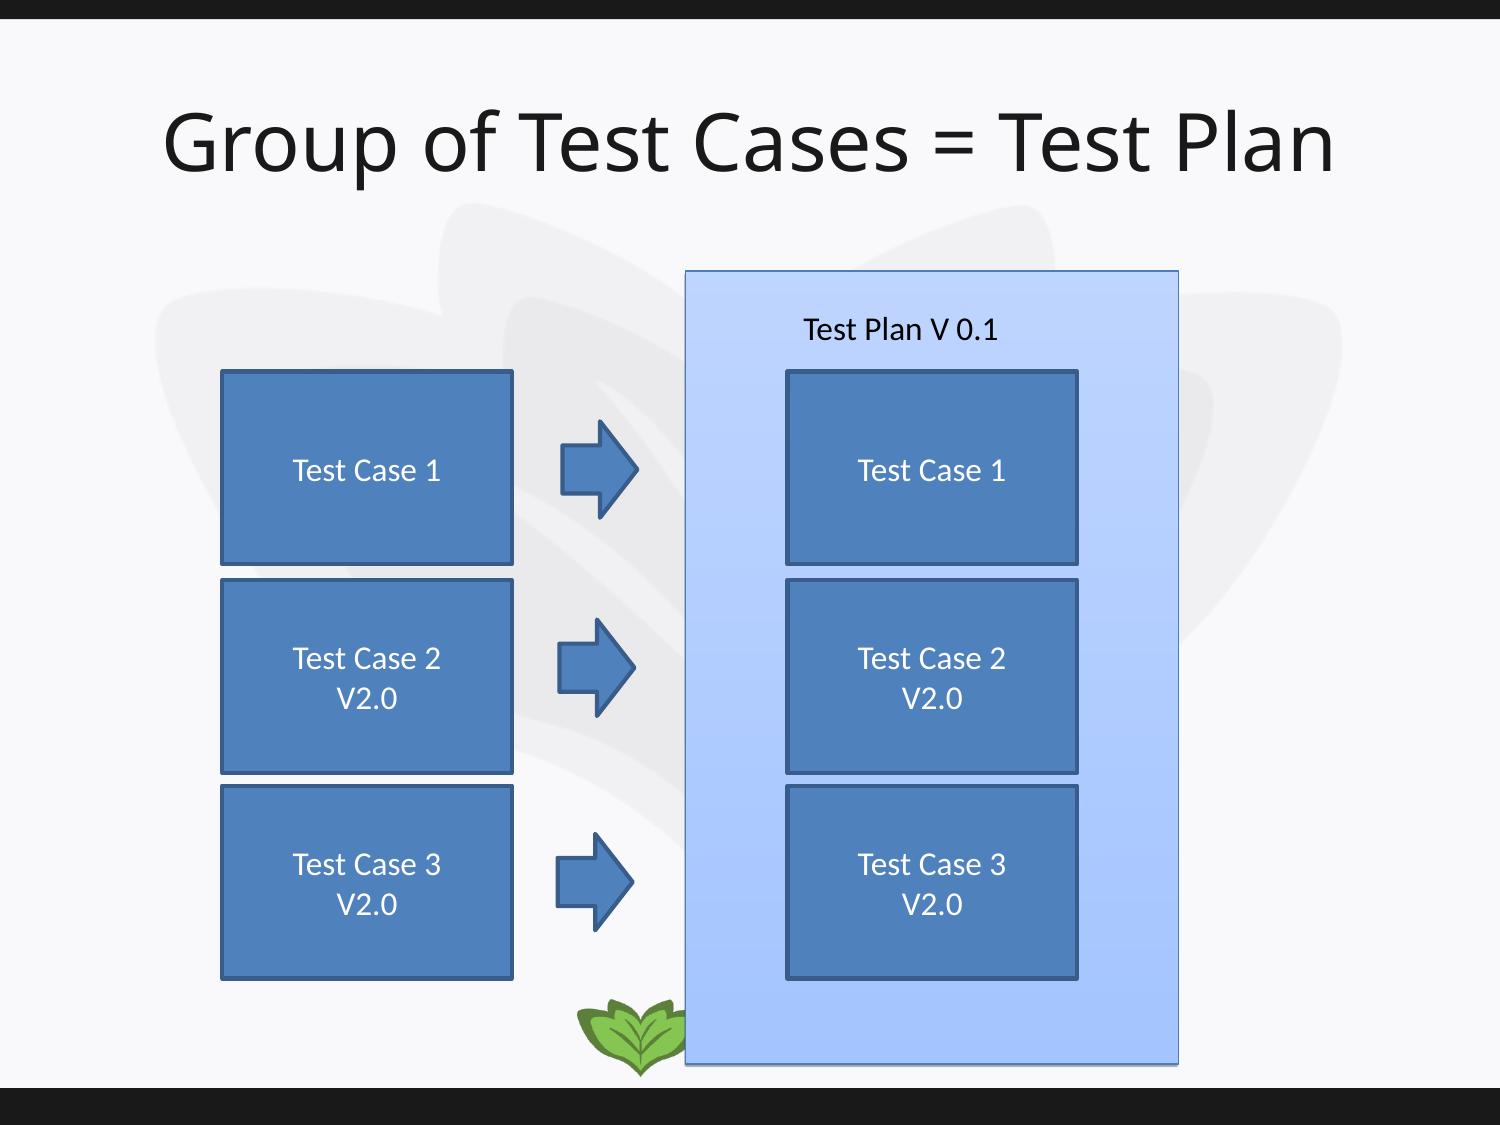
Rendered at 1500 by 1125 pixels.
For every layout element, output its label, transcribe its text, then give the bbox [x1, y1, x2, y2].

text_box [685, 271, 1179, 1065]
text_box Test Case 3 V2.0 [787, 785, 1077, 979]
picture [155, 233, 1345, 923]
text_box Test Plan V 0.1 [789, 300, 1154, 355]
text_box Test Case 3 V2.0 [222, 785, 512, 979]
text_box Test Case 1 [222, 371, 512, 565]
text_box Test Case 2 V2.0 [787, 580, 1077, 773]
title Group of Test Cases = Test Plan [75, 45, 1425, 233]
text_box [559, 619, 635, 716]
picture [577, 999, 916, 1077]
text_box Test Case 2 V2.0 [222, 580, 512, 773]
text_box [557, 833, 633, 931]
text_box Test Case 1 [787, 371, 1077, 565]
text_box [562, 421, 638, 518]
